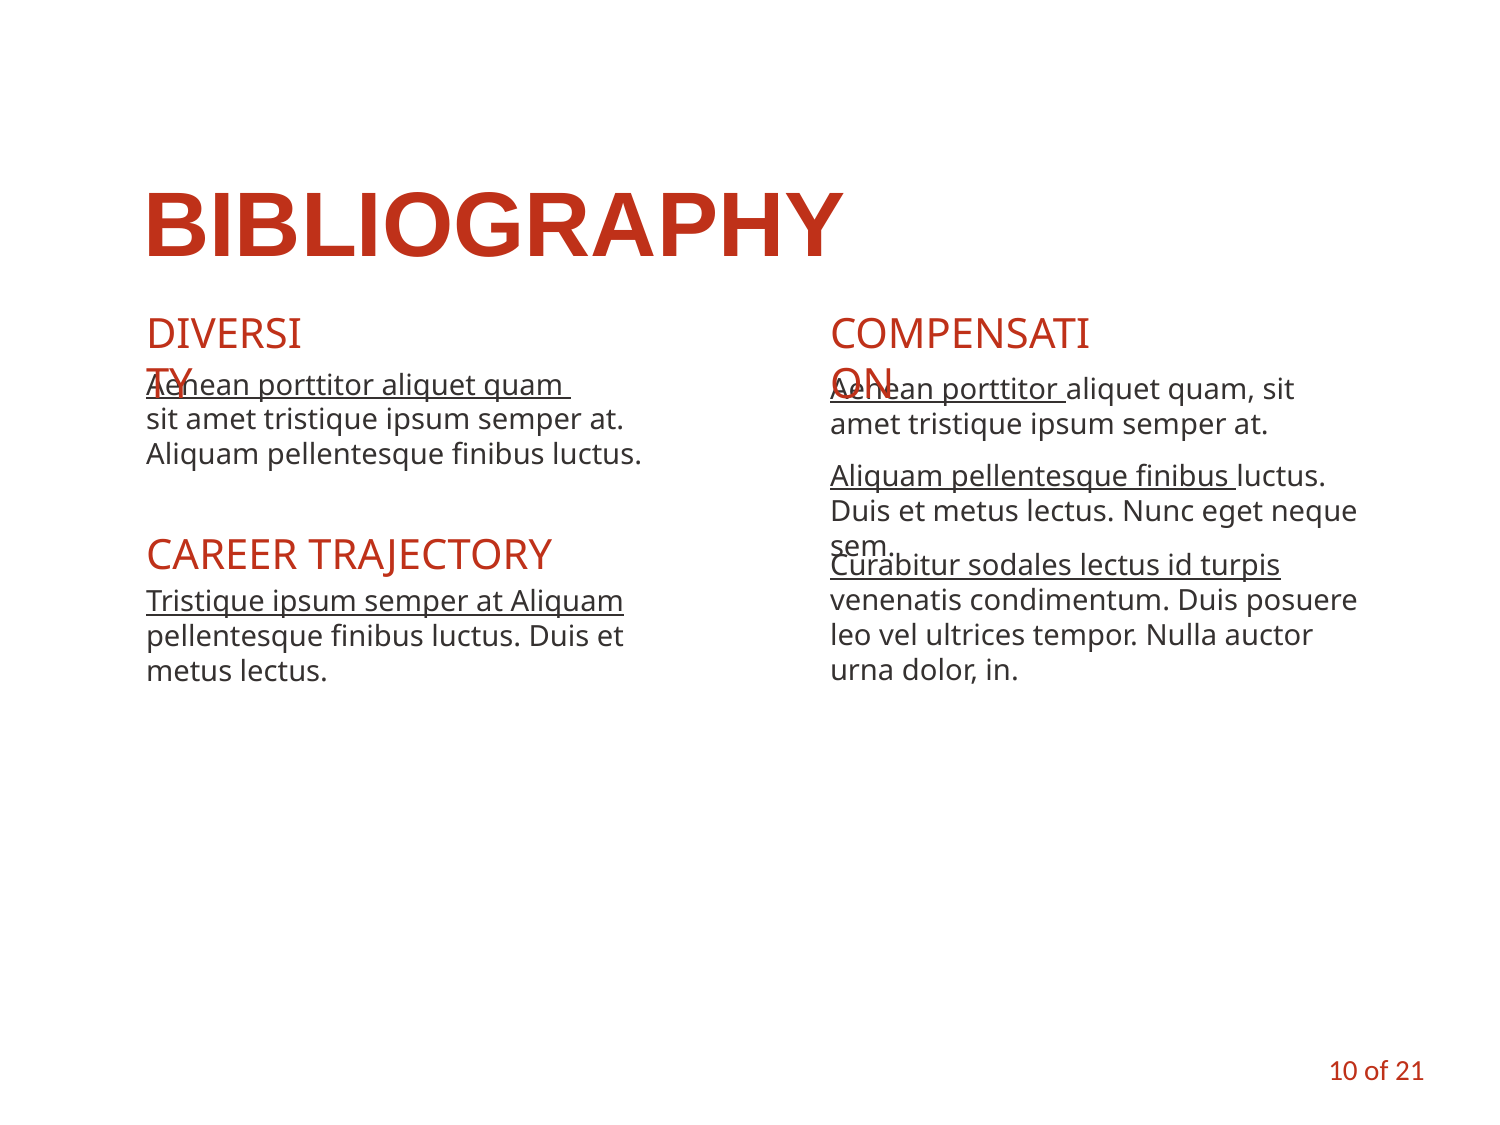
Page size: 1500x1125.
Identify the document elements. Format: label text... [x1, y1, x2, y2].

text_box Aenean porttitor aliquet quam, sit amet tristique ipsum semper at. [815, 362, 1388, 448]
text_box BIBLIOGRAPHY [128, 151, 992, 282]
text_box Aliquam pellentesque finibus luctus. Duis et metus lectus. Nunc eget neque sem. [815, 449, 1388, 570]
text_box Curabitur sodales lectus id turpis venenatis condimentum. Duis posuere leo vel ultrices tempor. Nulla auctor urna dolor, in. [815, 570, 1388, 694]
text_box 10 of 21 [1313, 1044, 1459, 1094]
text_box CAREER TRAJECTORY [131, 520, 600, 586]
text_box DIVERSITY [131, 299, 338, 415]
text_box Tristique ipsum semper at Aliquam pellentesque finibus luctus. Duis et metus lectus. [131, 574, 704, 695]
text_box COMPENSATION [815, 299, 1135, 415]
text_box Aenean porttitor aliquet quam sit amet tristique ipsum semper at. Aliquam pellentesque finibus luctus. [131, 358, 704, 479]
